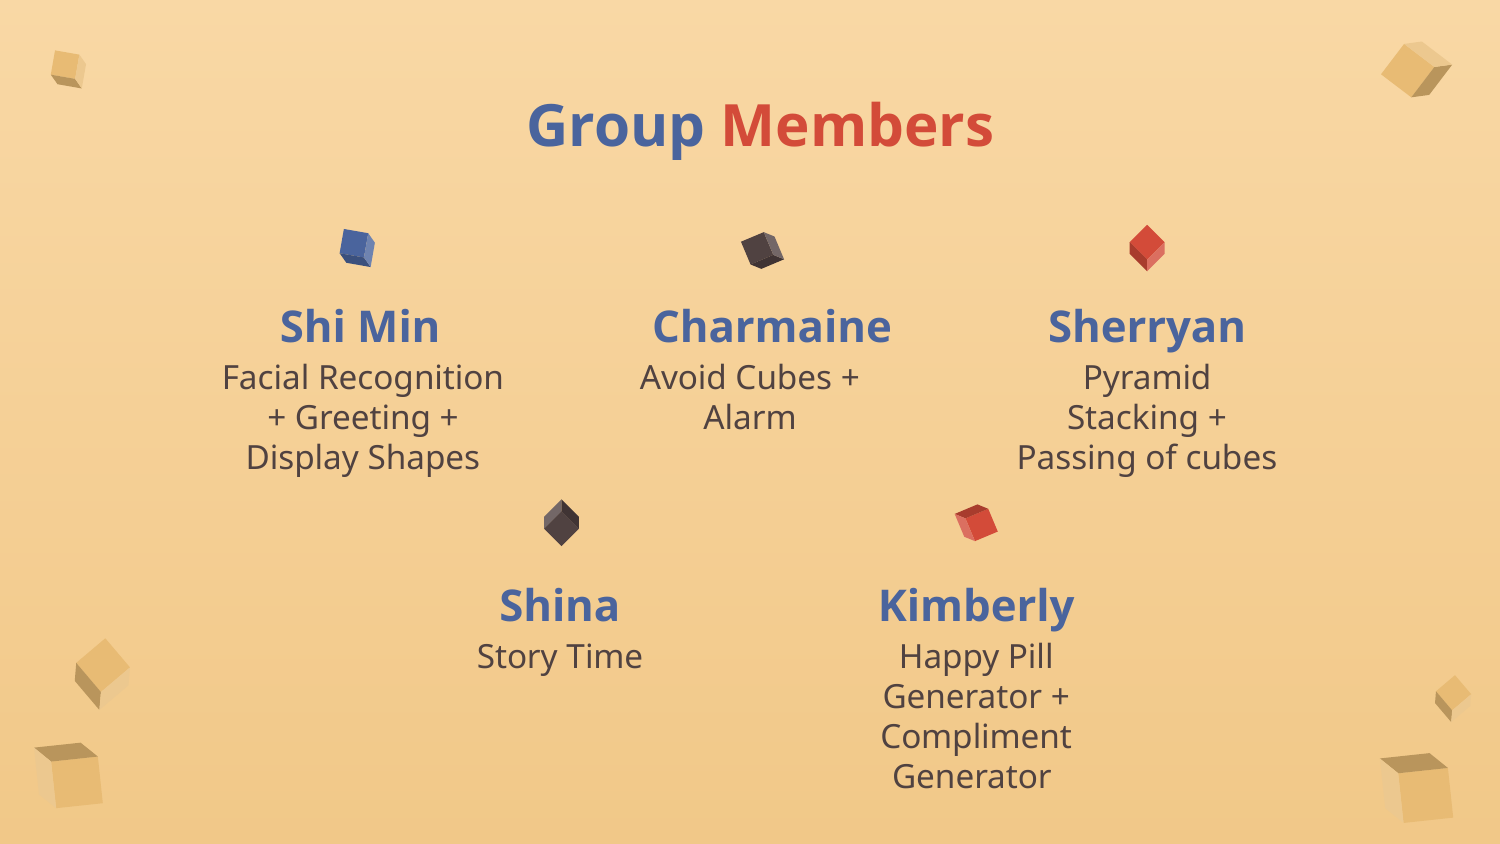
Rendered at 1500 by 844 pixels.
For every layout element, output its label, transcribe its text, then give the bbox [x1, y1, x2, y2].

text_box [740, 232, 785, 269]
subtitle Charmaine [608, 289, 936, 361]
subtitle Shi Min [218, 289, 502, 341]
subtitle Kimberly [808, 568, 1144, 620]
text_box [954, 504, 998, 542]
subtitle Shina [418, 568, 702, 620]
subtitle Facial Recognition + Greeting + Display Shapes [206, 341, 520, 447]
text_box [1129, 224, 1165, 272]
title Group Members [118, 72, 1382, 167]
subtitle Happy Pill Generator + Compliment Generator [808, 620, 1144, 726]
subtitle Story Time [418, 620, 702, 726]
subtitle Avoid Cubes + Alarm [608, 361, 892, 447]
subtitle Pyramid Stacking + Passing of cubes [998, 341, 1296, 447]
subtitle Sherryan [998, 289, 1296, 341]
text_box [544, 499, 579, 547]
text_box [339, 228, 375, 268]
